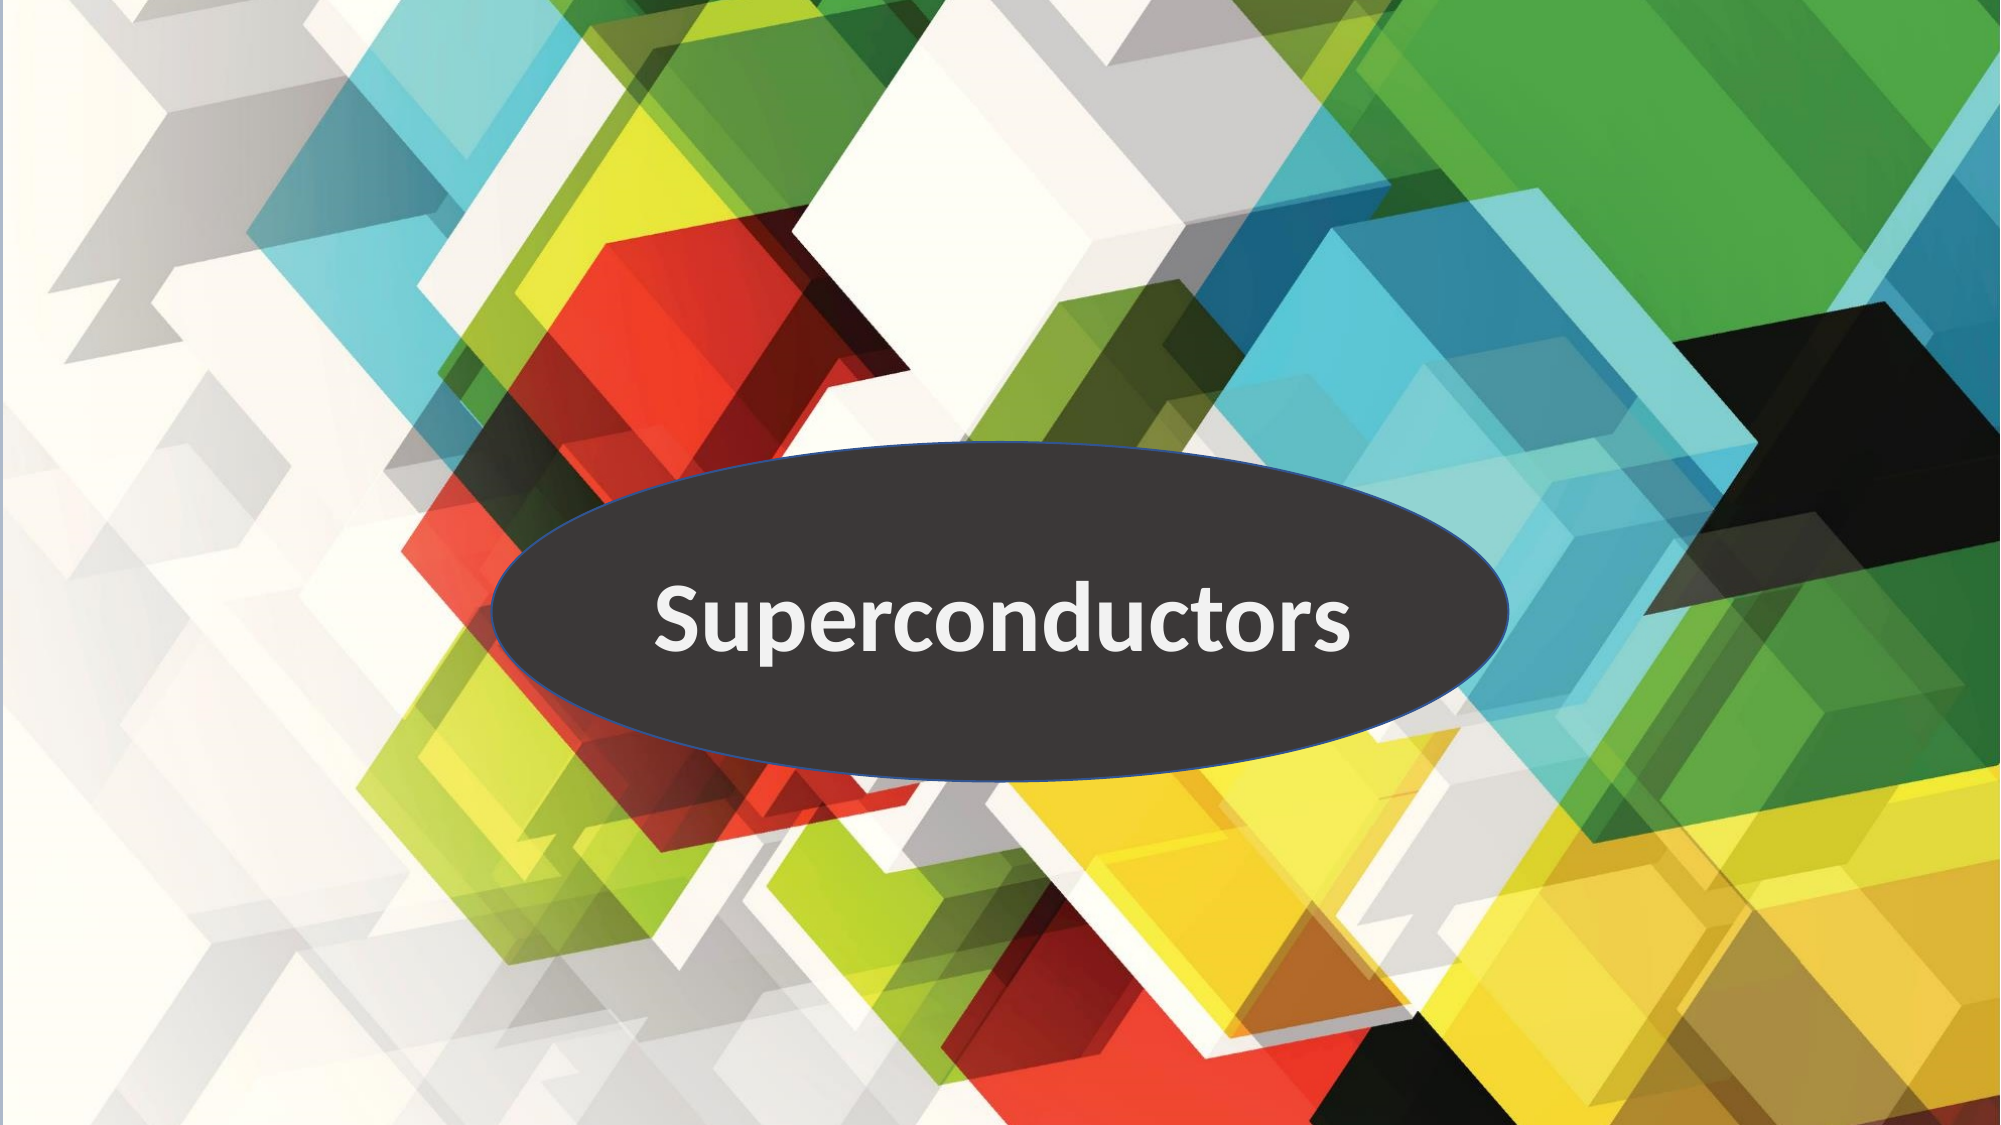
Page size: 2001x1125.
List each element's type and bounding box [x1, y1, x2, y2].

text_box [3, 0, 2000, 1125]
